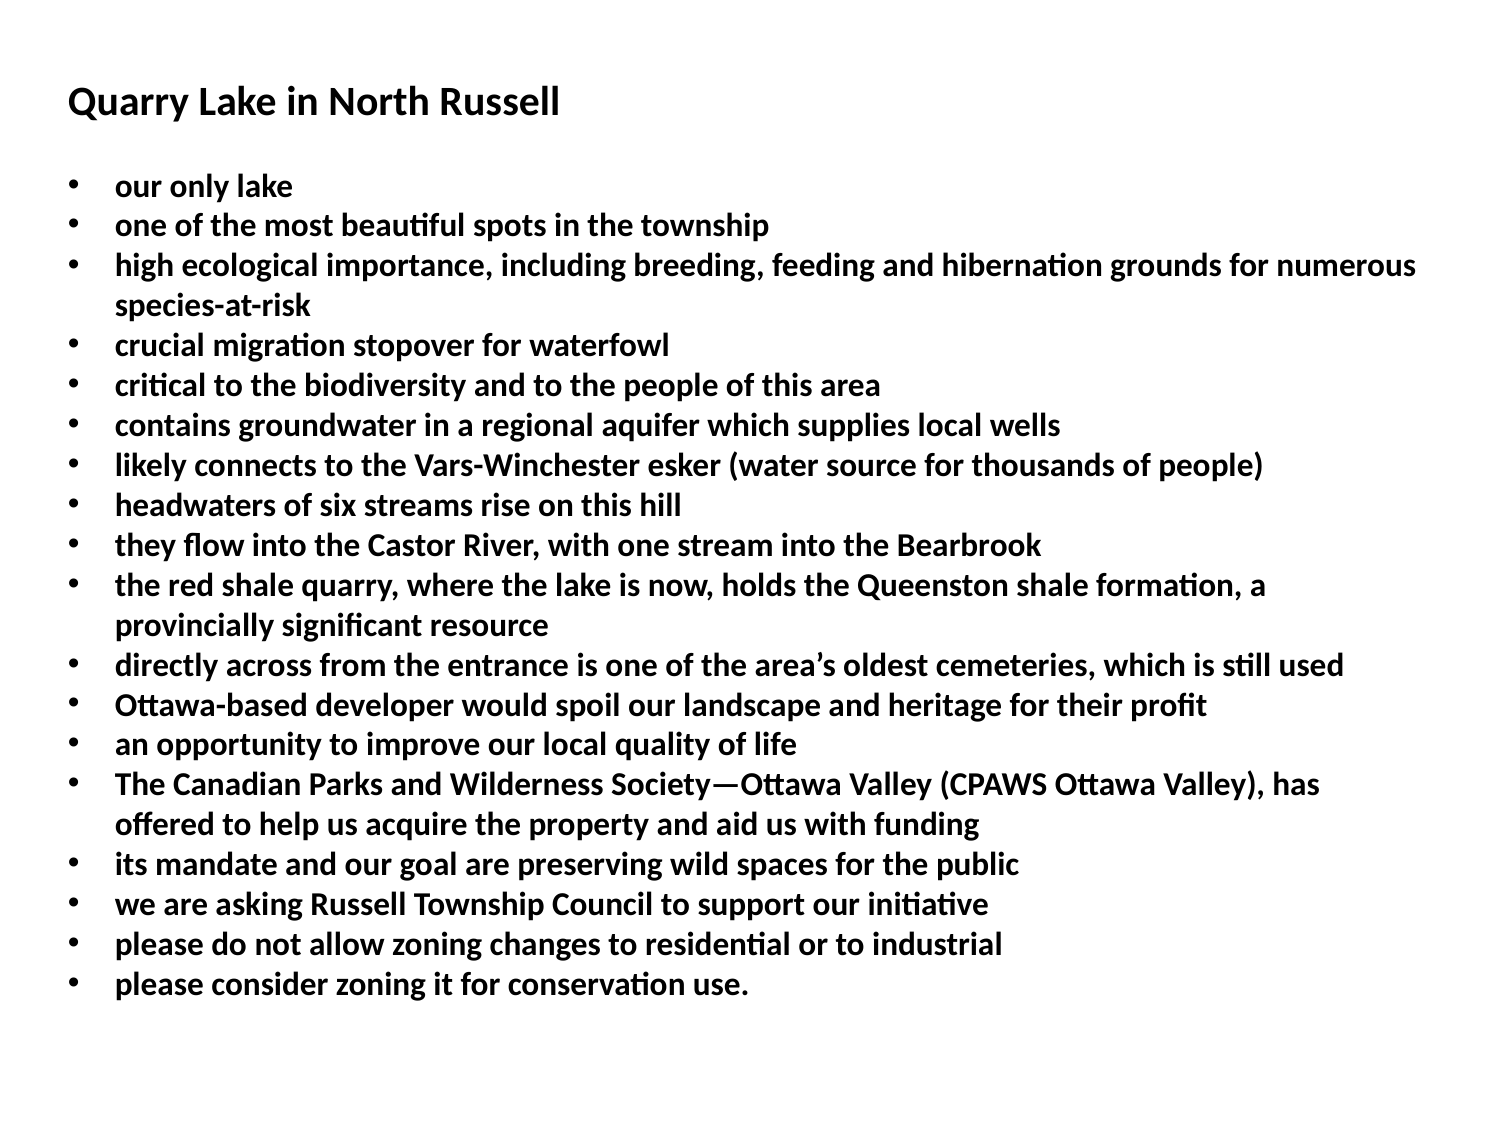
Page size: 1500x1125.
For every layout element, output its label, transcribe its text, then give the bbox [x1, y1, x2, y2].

text_box Quarry Lake in North Russell our only lake one of the most beautiful spots in the township high ecological importance, including breeding, feeding and hibernation grounds for numerous species-at-risk crucial migration stopover for waterfowl critical to the biodiversity and to the people of this area contains groundwater in a regional aquifer which supplies local wells likely connects to the Vars-Winchester esker (water source for thousands of people) headwaters of six streams rise on this hill they flow into the Castor River, with one stream into the Bearbrook the red shale quarry, where the lake is now, holds the Queenston shale formation, a provincially significant resource directly across from the entrance is one of the area’s oldest cemeteries, which is still used Ottawa-based developer would spoil our landscape and heritage for their profit an opportunity to improve our local quality of life The Canadian Parks and Wilderness Society—Ottawa Valley (CPAWS Ottawa Valley), has offered to help us acquire the property and aid us with funding its mandate and our goal are preserving wild spaces for the public we are asking Russell Township Council to support our initiative please do not allow zoning changes to residential or to industrial please consider zoning it for conservation use. [53, 66, 1436, 1010]
